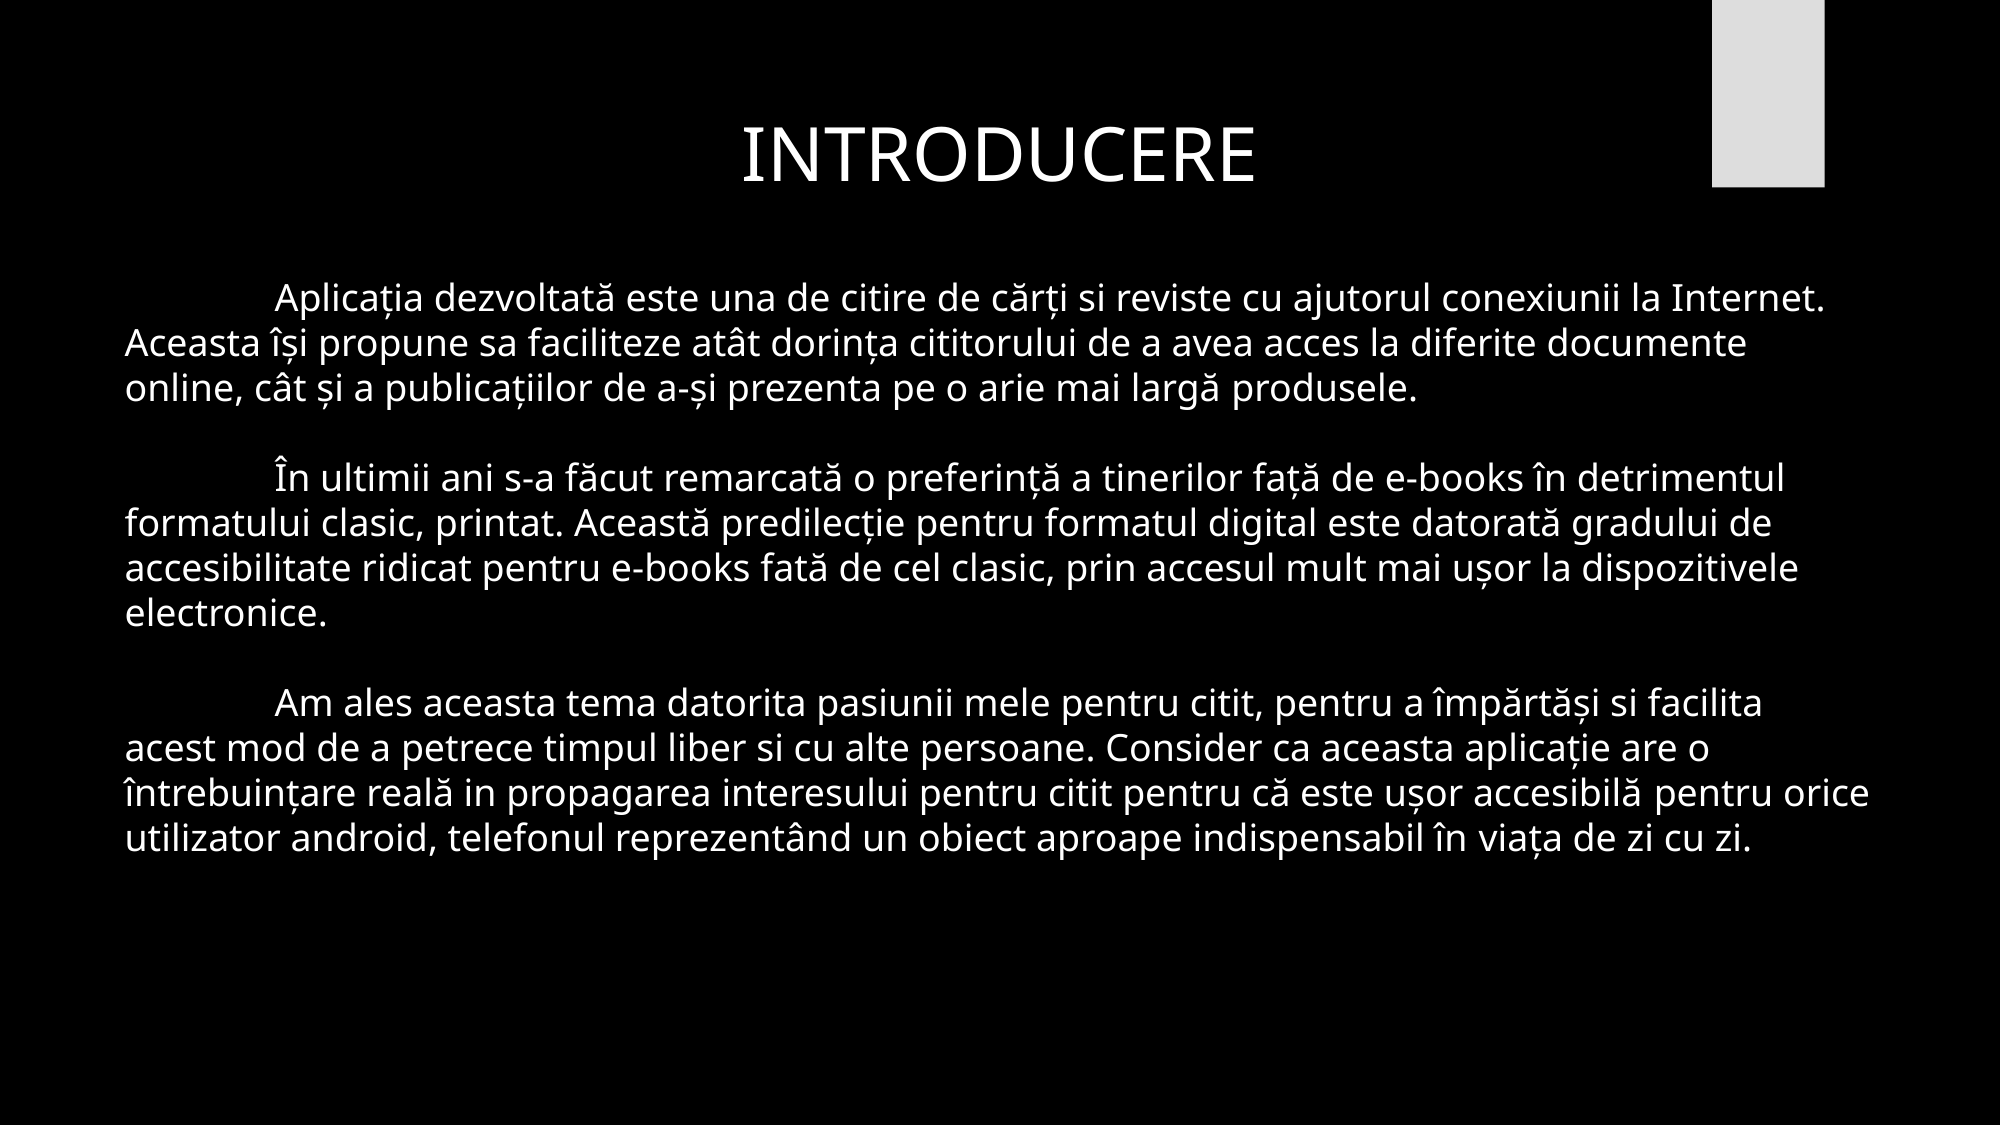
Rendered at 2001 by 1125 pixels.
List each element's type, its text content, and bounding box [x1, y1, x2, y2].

title INTRODUCERE [281, 92, 1719, 210]
text_box Aplicația dezvoltată este una de citire de cărți si reviste cu ajutorul conexiunii la Internet. Aceasta își propune sa faciliteze atât dorința cititorului de a avea acces la diferite documente online, cât și a publicațiilor de a-și prezenta pe o arie mai largă produsele. În ultimii ani s-a făcut remarcată o preferință a tinerilor față de e-books în detrimentul formatului clasic, printat. Această predilecție pentru formatul digital este datorată gradului de accesibilitate ridicat pentru e-books fată de cel clasic, prin accesul mult mai ușor la dispozitivele electronice. Am ales aceasta tema datorita pasiunii mele pentru citit, pentru a împărtăși si facilita acest mod de a petrece timpul liber si cu alte persoane. Consider ca aceasta aplicație are o întrebuințare reală in propagarea interesului pentru citit pentru că este ușor accesibilă pentru orice utilizator android, telefonul reprezentând un obiect aproape indispensabil în viața de zi cu zi. [109, 266, 1891, 867]
